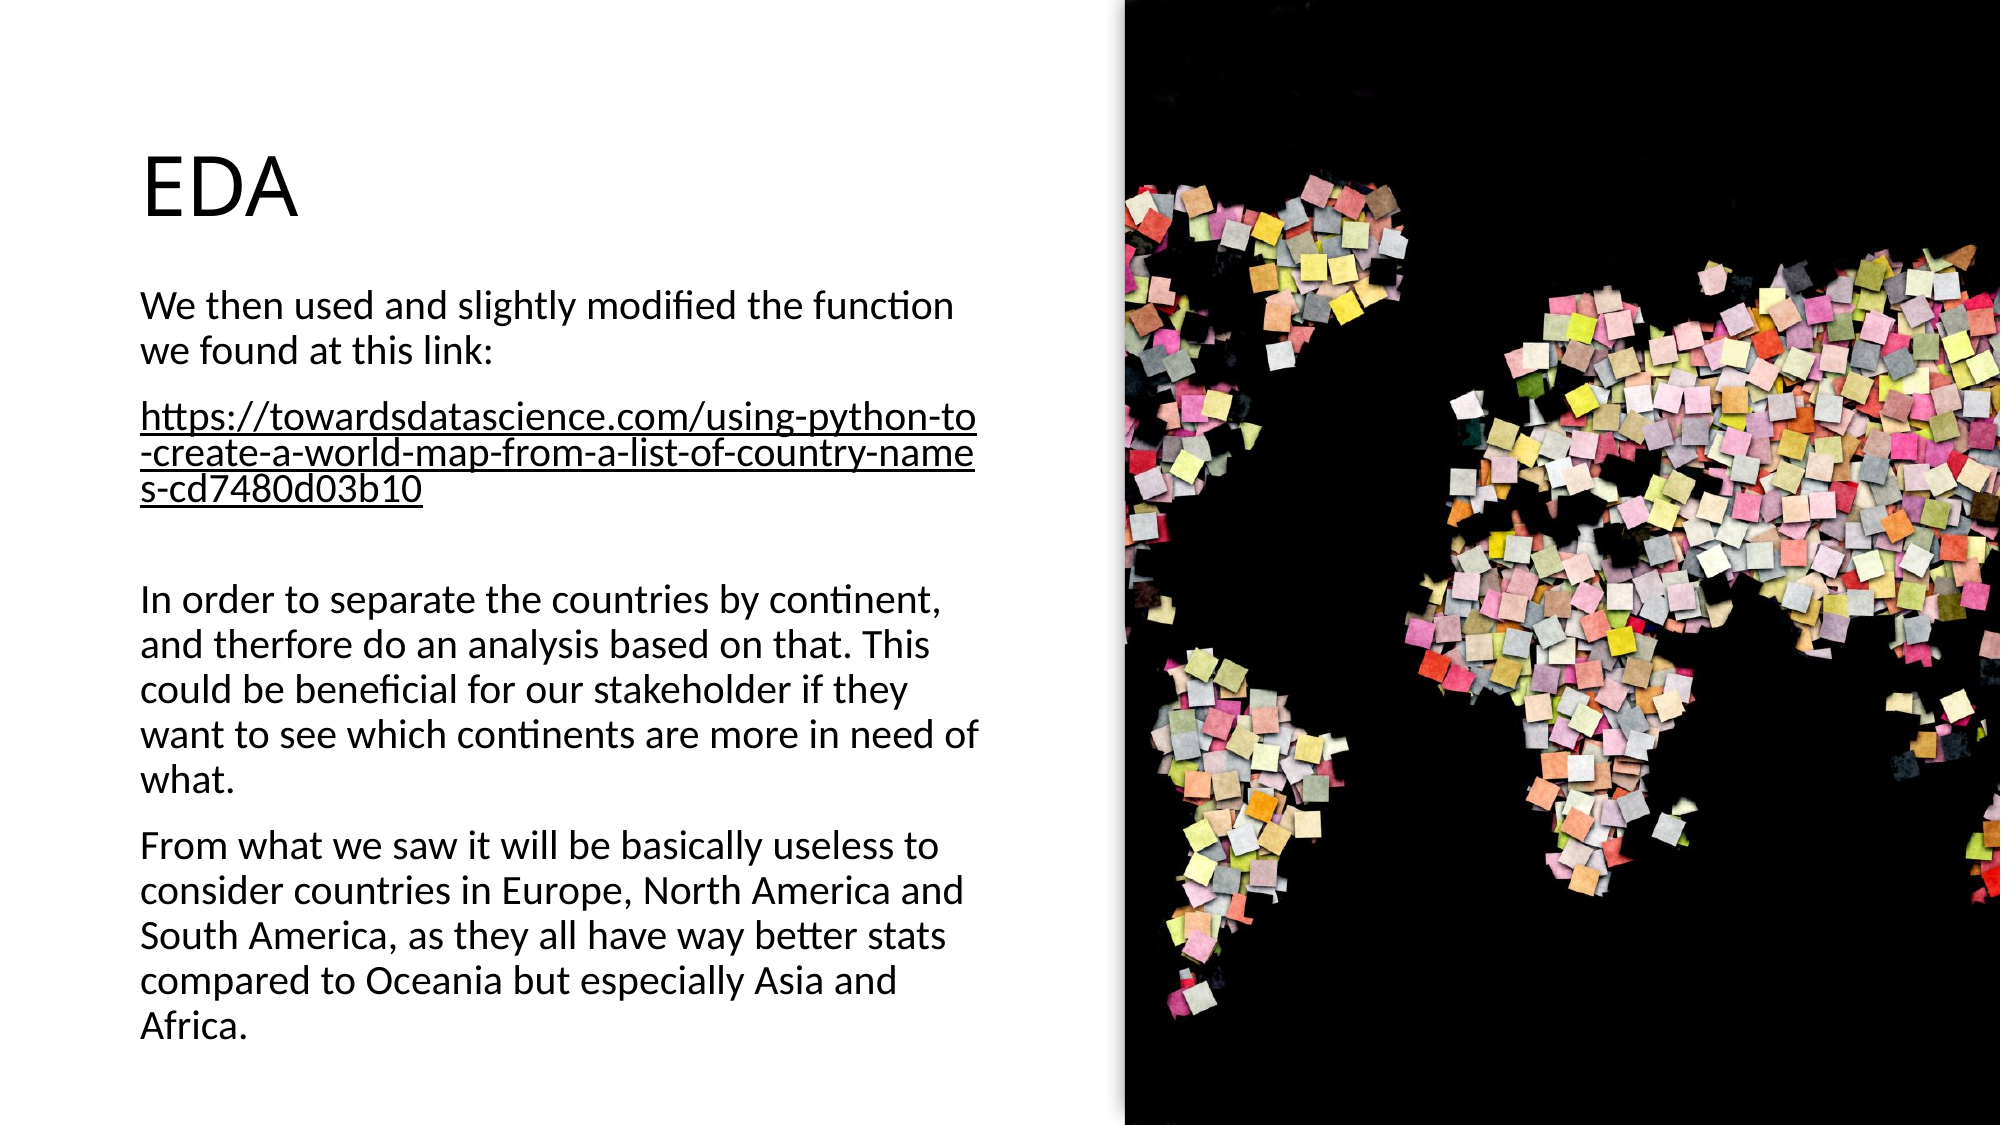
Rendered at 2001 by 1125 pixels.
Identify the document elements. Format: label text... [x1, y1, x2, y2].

picture [1124, 0, 2000, 1125]
list We then used and slightly modified the function we found at this link: https://towardsdatascience.com/using-python-to-create-a-world-map-from-a-list-of-country-names-cd7480d03b10 In order to separate the countries by continent, and therfore do an analysis based on that. This could be beneficial for our stakeholder if they want to see which continents are more in need of what. From what we saw it will be basically useless to consider countries in Europe, North America and South America, as they all have way better stats compared to Oceania but especially Asia and Africa. [124, 236, 1000, 1024]
text_box [0, 0, 1124, 1125]
title EDA [124, 125, 1000, 236]
